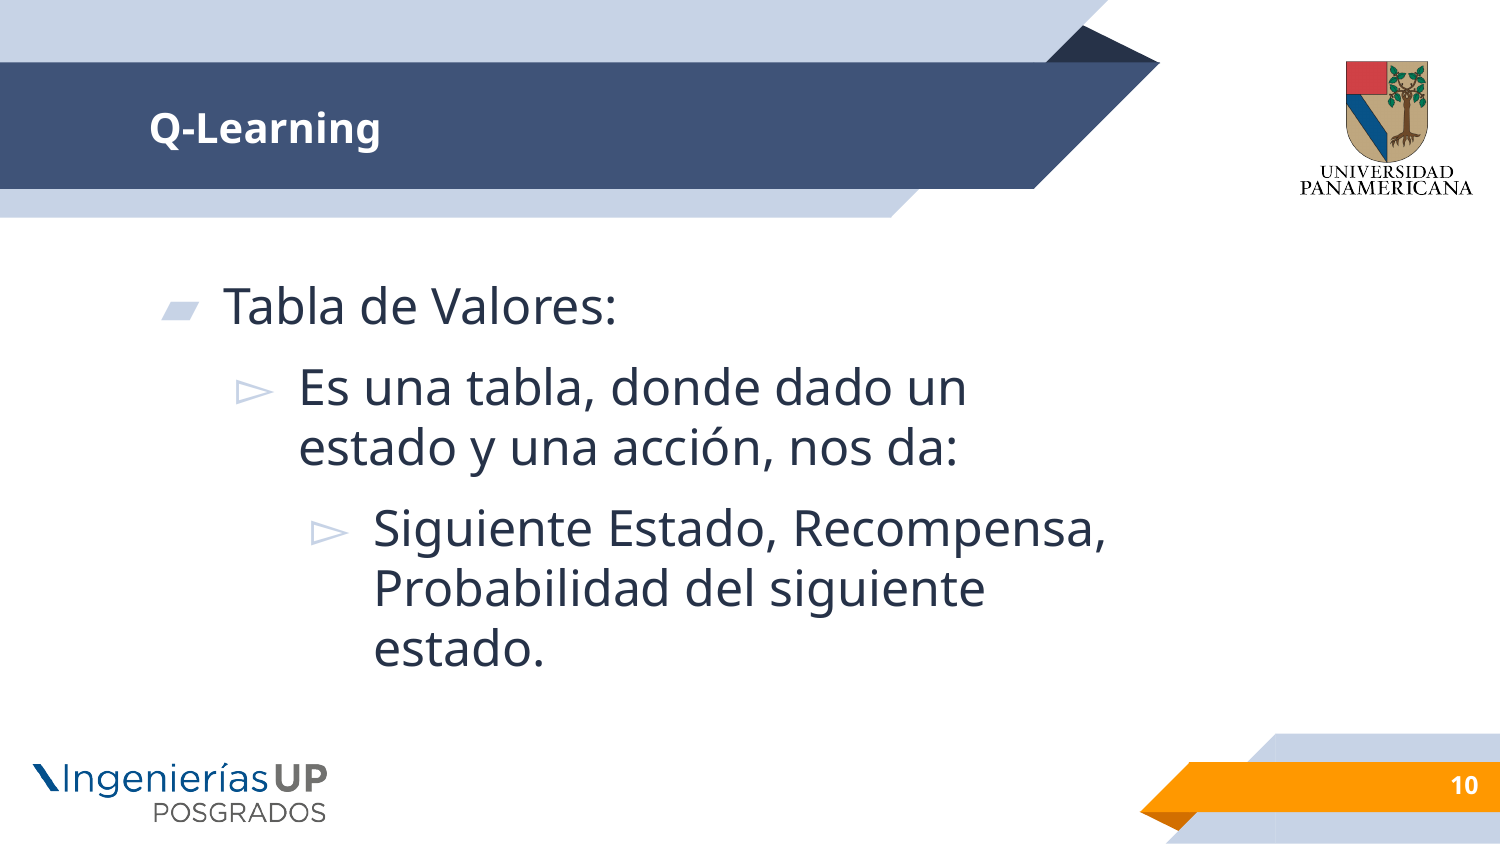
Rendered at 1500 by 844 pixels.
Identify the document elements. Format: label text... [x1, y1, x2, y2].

title Q-Learning [133, 64, 1035, 190]
slide_number 10 [1249, 760, 1494, 813]
picture [15, 737, 344, 844]
list Tabla de Valores: Es una tabla, donde dado un estado y una acción, nos da: Siguiente Estado, Recompensa, Probabilidad del siguiente estado. [133, 217, 1140, 734]
picture [1286, 44, 1490, 210]
